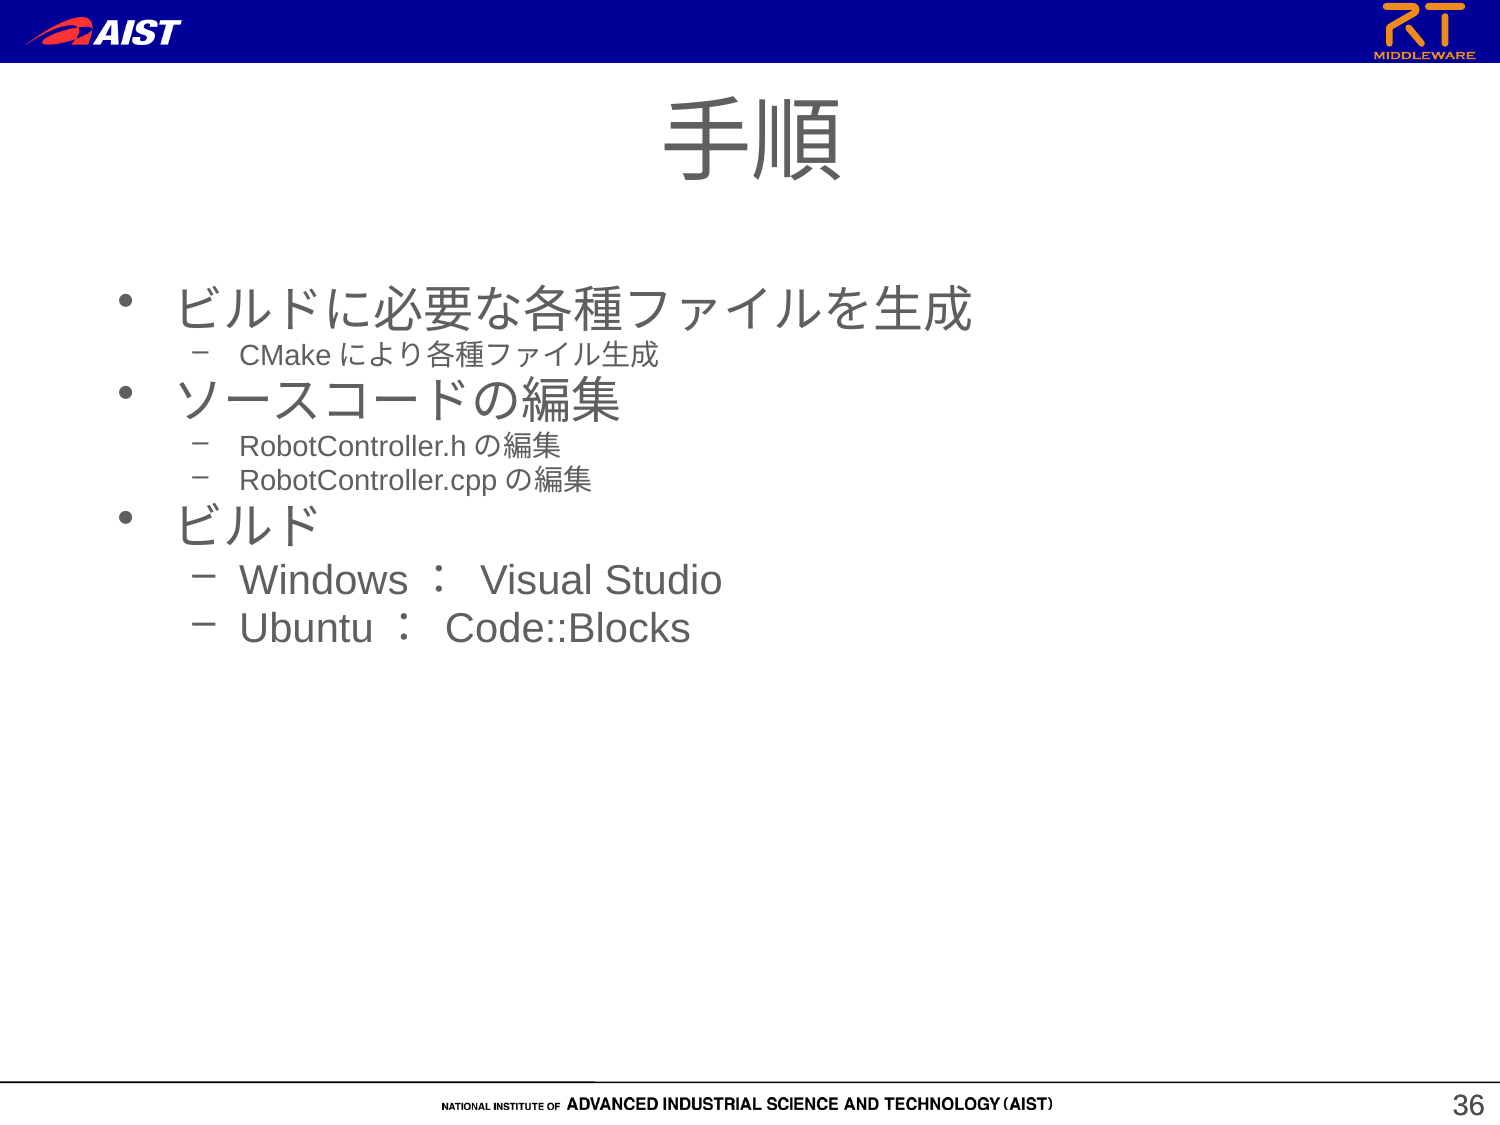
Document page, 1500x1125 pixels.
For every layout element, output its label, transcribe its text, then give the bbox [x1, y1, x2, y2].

picture [442, 1097, 1052, 1110]
picture [0, 0, 1500, 63]
text_box 36 [1149, 1078, 1500, 1125]
list ビルドに必要な各種ファイルを生成 CMakeにより各種ファイル生成 ソースコードの編集 RobotController.hの編集 RobotController.cppの編集 ビルド Windows： Visual Studio Ubuntu： Code::Blocks [102, 281, 1401, 1005]
title 手順 [29, 66, 1474, 208]
